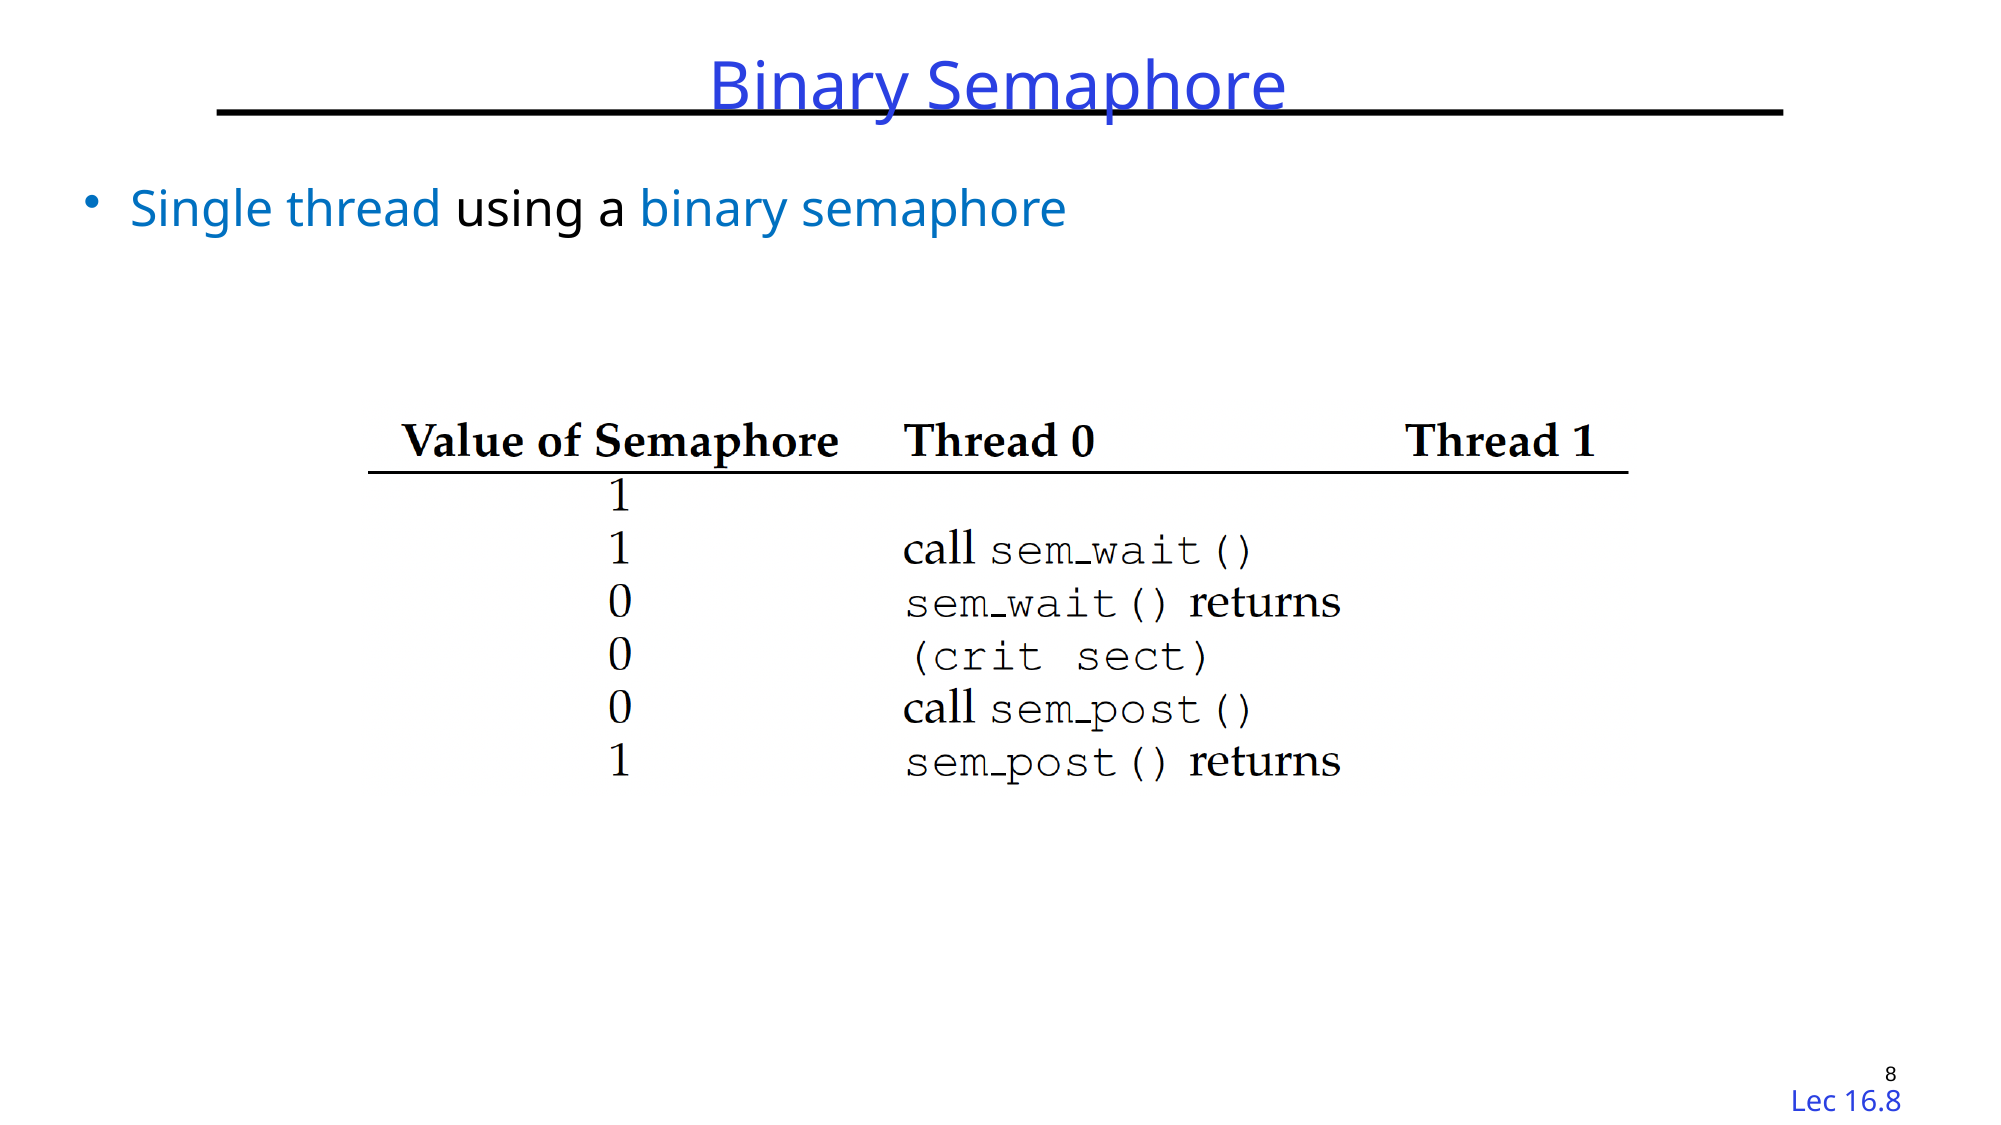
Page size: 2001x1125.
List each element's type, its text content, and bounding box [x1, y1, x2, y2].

title Binary Semaphore [68, 45, 1929, 133]
list Single thread using a binary semaphore [68, 176, 1929, 1019]
picture [361, 398, 1637, 797]
